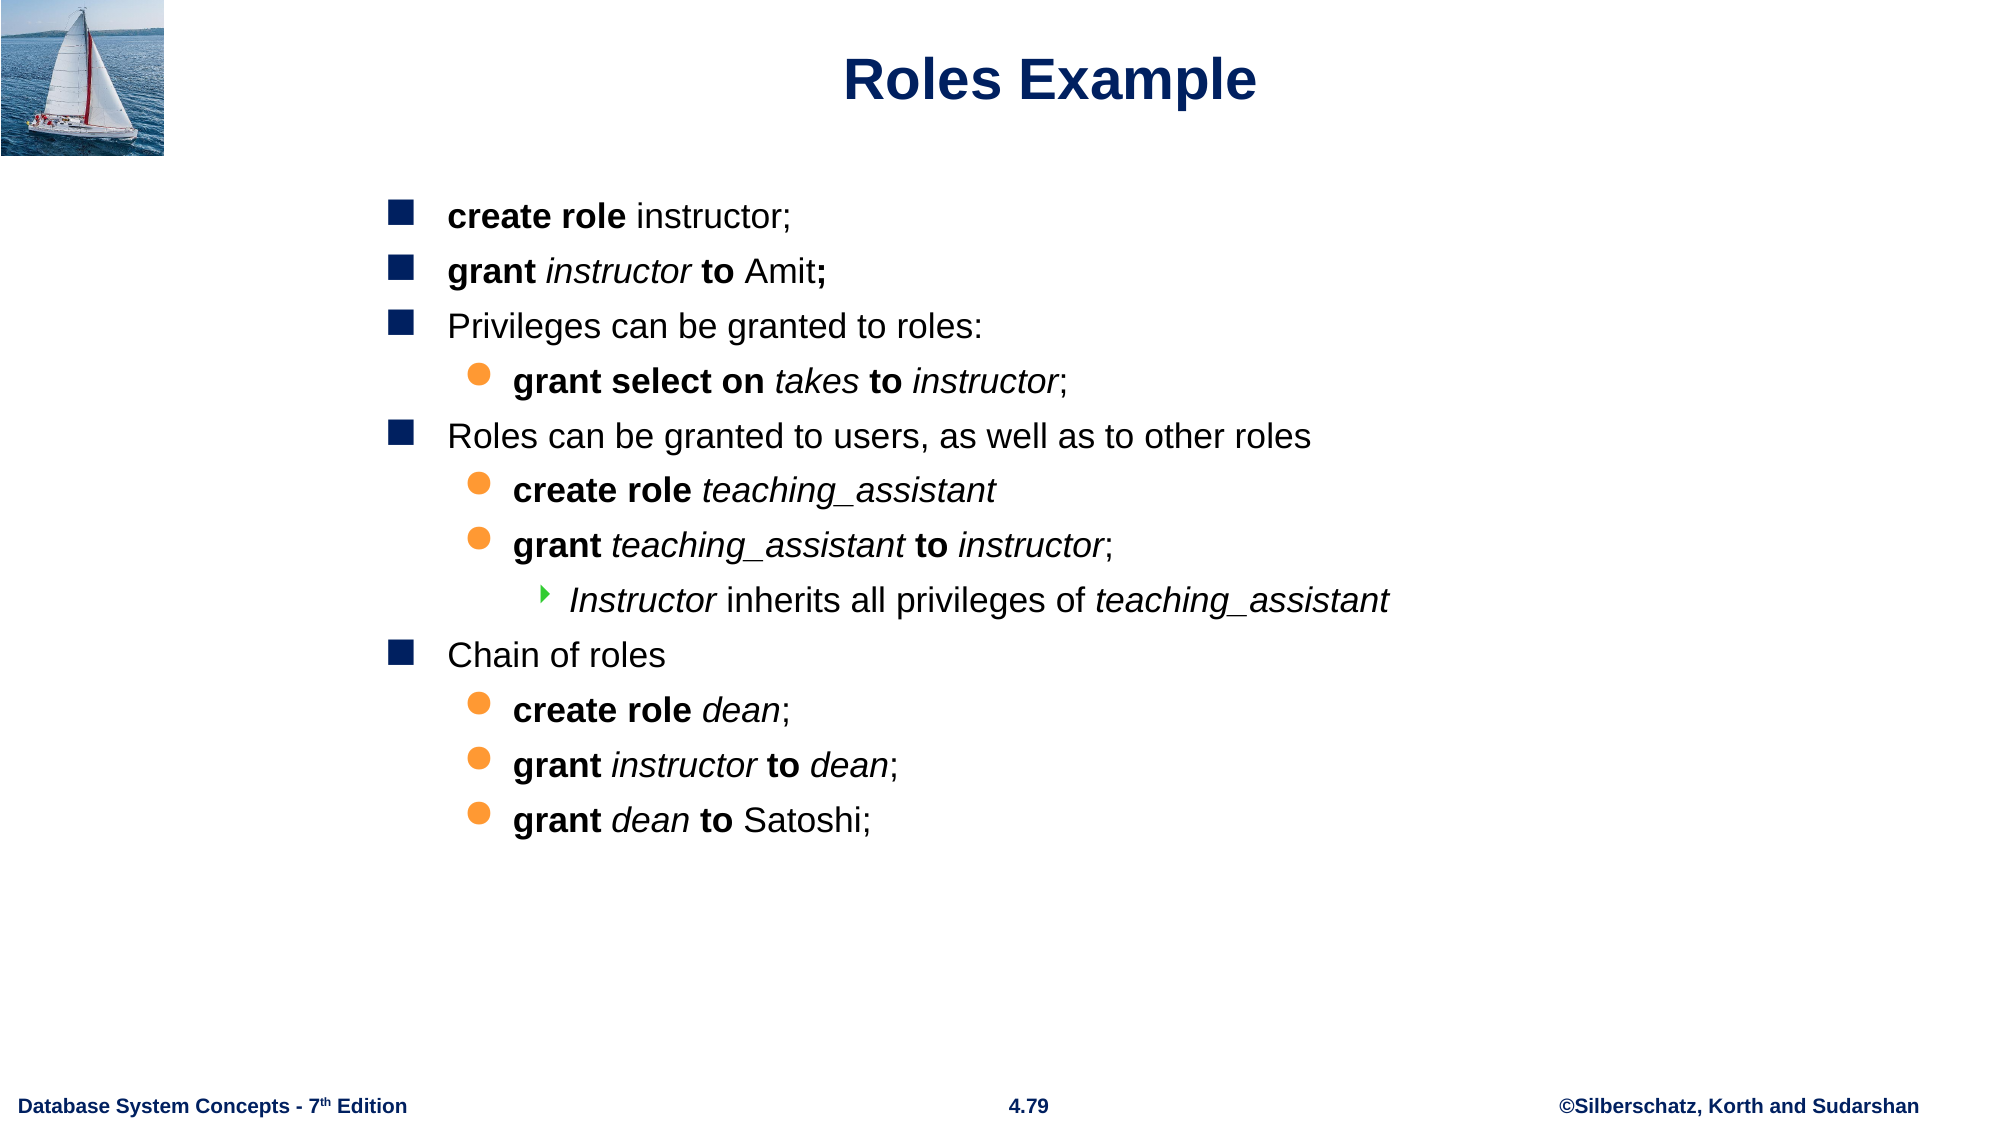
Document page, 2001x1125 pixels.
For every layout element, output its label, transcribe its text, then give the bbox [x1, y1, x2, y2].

picture [1, 0, 164, 156]
title Roles Example [167, 18, 1935, 120]
list create role instructor; grant instructor to Amit; Privileges can be granted to roles: grant select on takes to instructor; Roles can be granted to users, as well as to other roles create role teaching_assistant grant teaching_assistant to instructor; Instructor inherits all privileges of teaching_assistant Chain of roles create role dean; grant instructor to dean; grant dean to Satoshi; [376, 185, 1622, 990]
